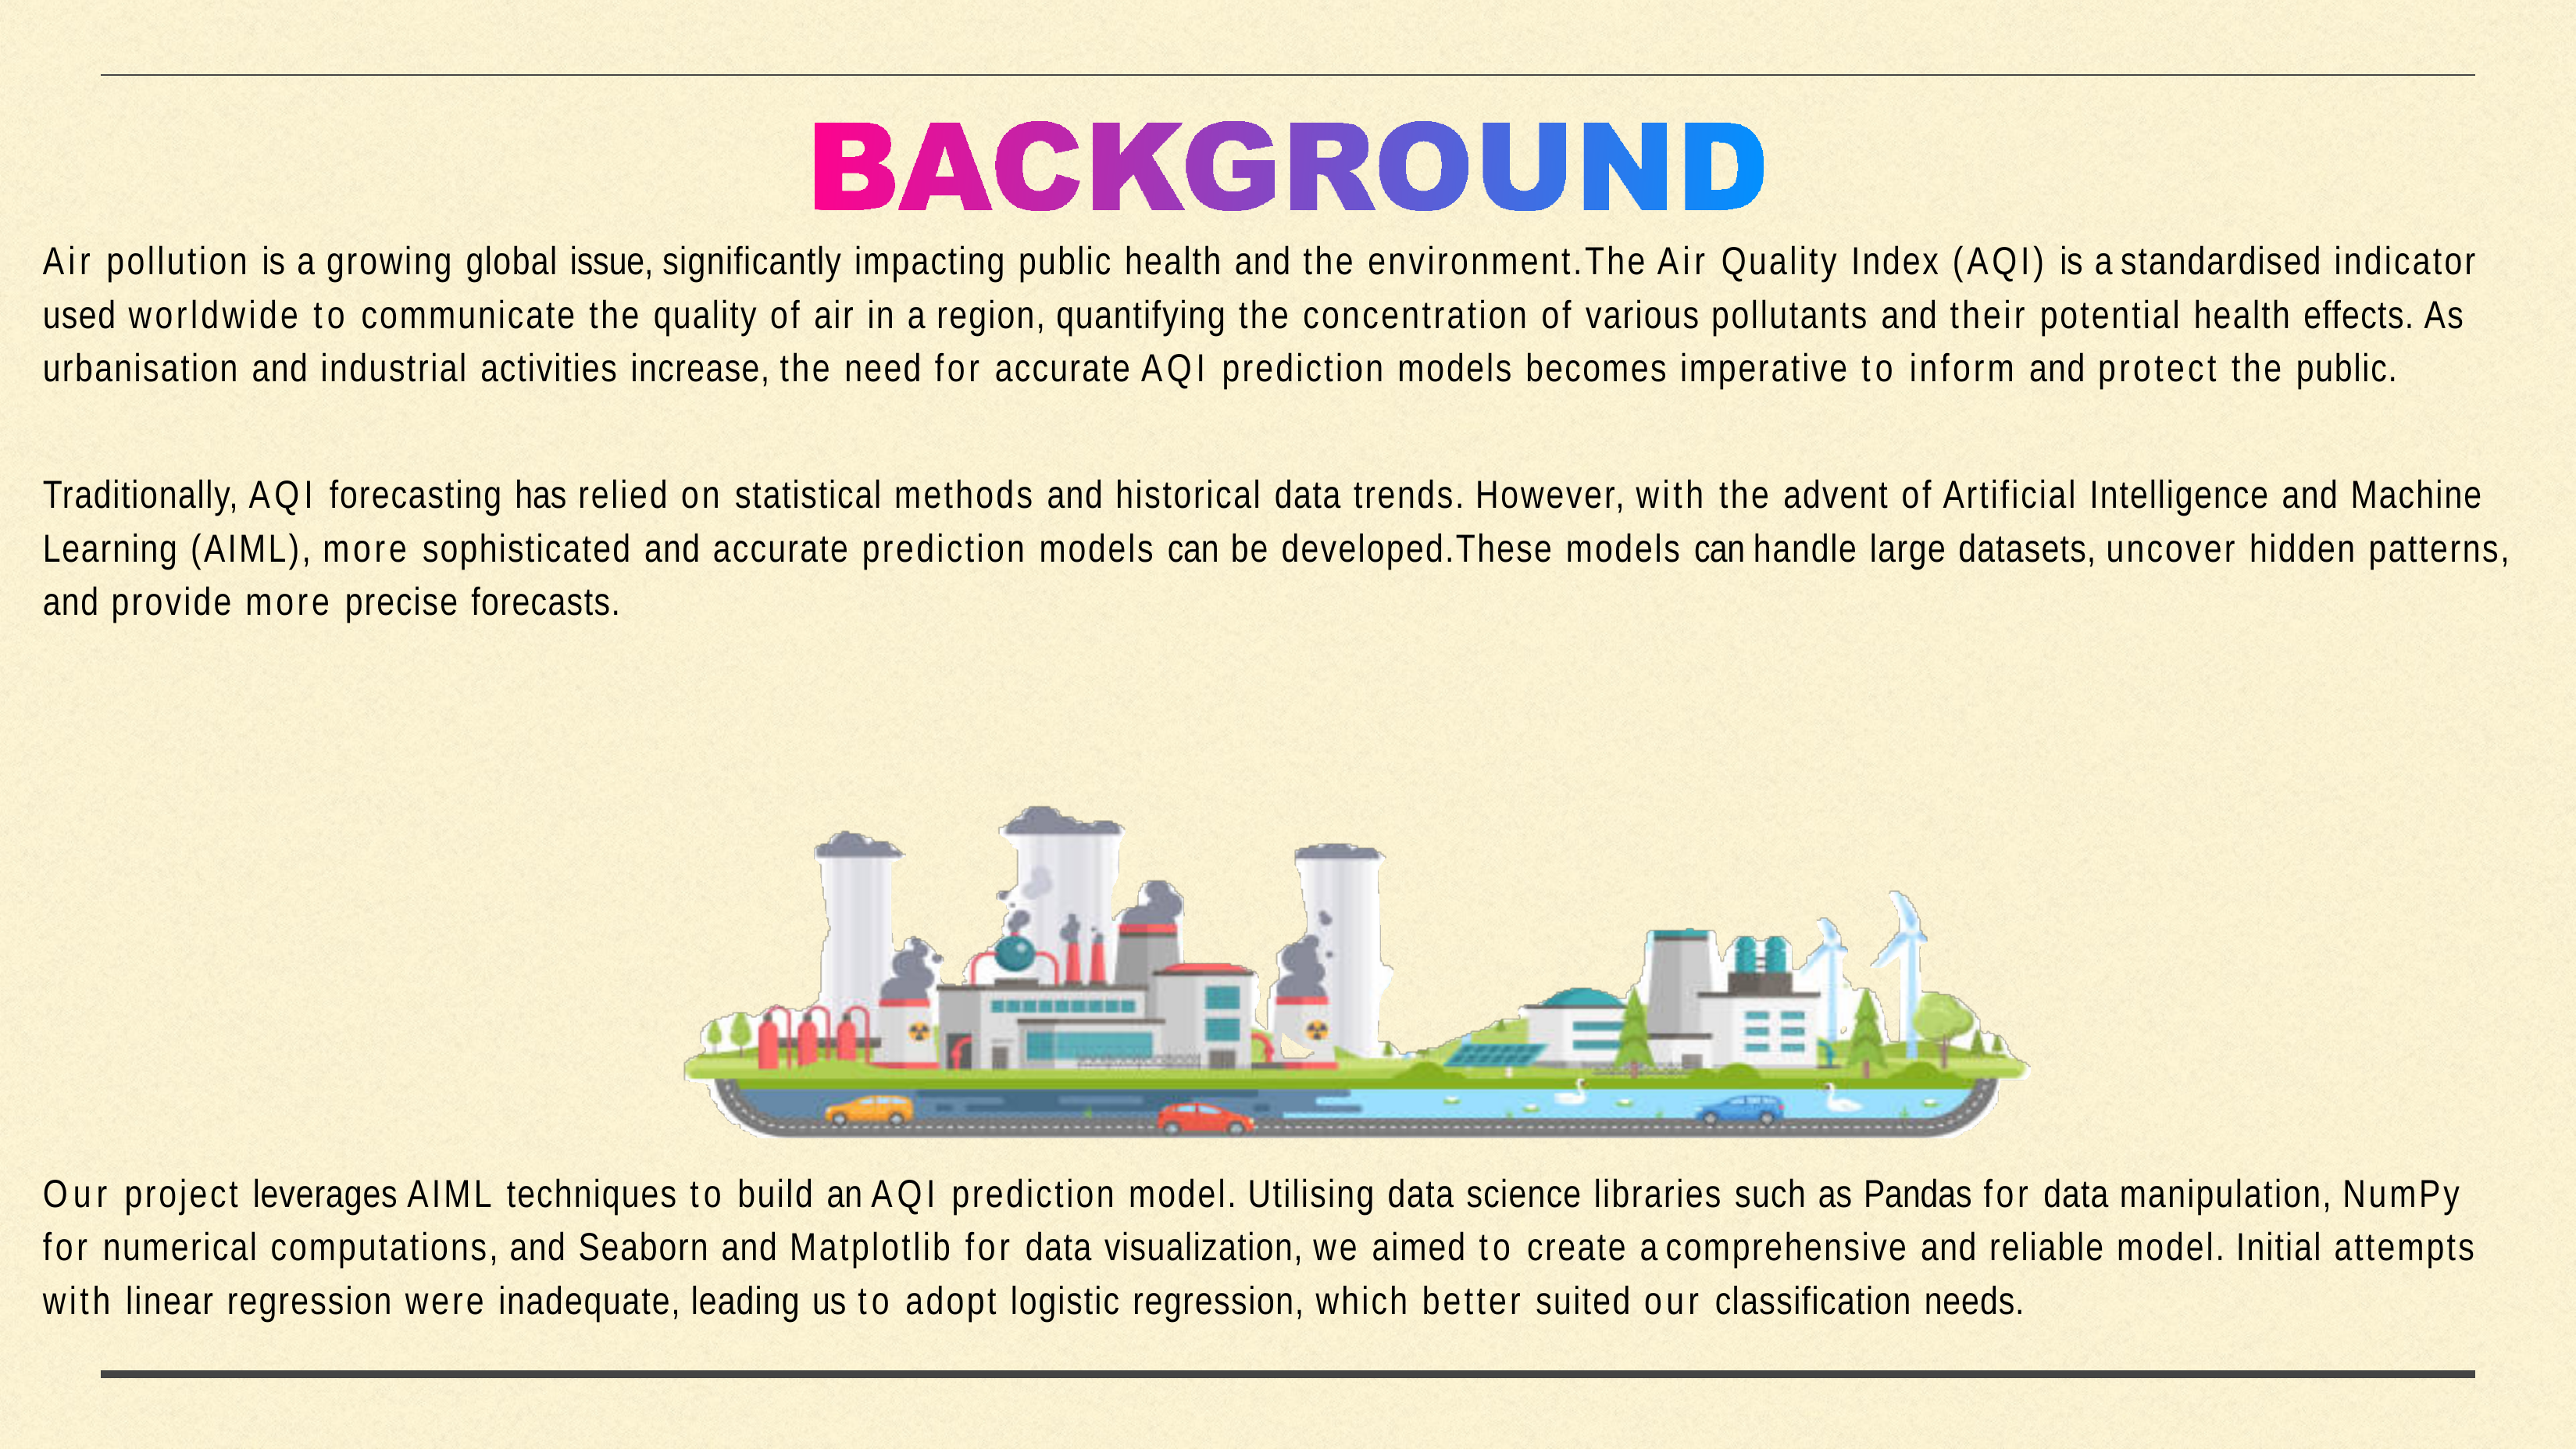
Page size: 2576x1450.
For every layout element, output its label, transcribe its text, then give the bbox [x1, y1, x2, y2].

picture [0, 0, 2576, 1449]
text_box Our project leverages AIML techniques to build an AQI prediction model. Utilising data science libraries such as Pandas for data manipulation, NumPy for numerical computations, and Seaborn and Matplotlib for data visualization, we aimed to create a comprehensive and reliable model. Initial attempts with linear regression were inadequate, leading us to adopt logistic regression, which better suited our classification needs. [41, 1155, 2490, 1323]
text_box Air pollution is a growing global issue, significantly impacting public health and the environment.The Air Quality Index (AQI) is a standardised indicator used worldwide to communicate the quality of air in a region, quantifying the concentration of various pollutants and their potential health effects. As urbanisation and industrial activities increase, the need for accurate AQI prediction models becomes imperative to inform and protect the public. Traditionally, AQI forecasting has relied on statistical methods and historical data trends. However, with the advent of Artificial Intelligence and Machine Learning (AIML), more sophisticated and accurate prediction models can be developed.These models can handle large datasets, uncover hidden patterns, and provide more precise forecasts. [41, 223, 2521, 623]
